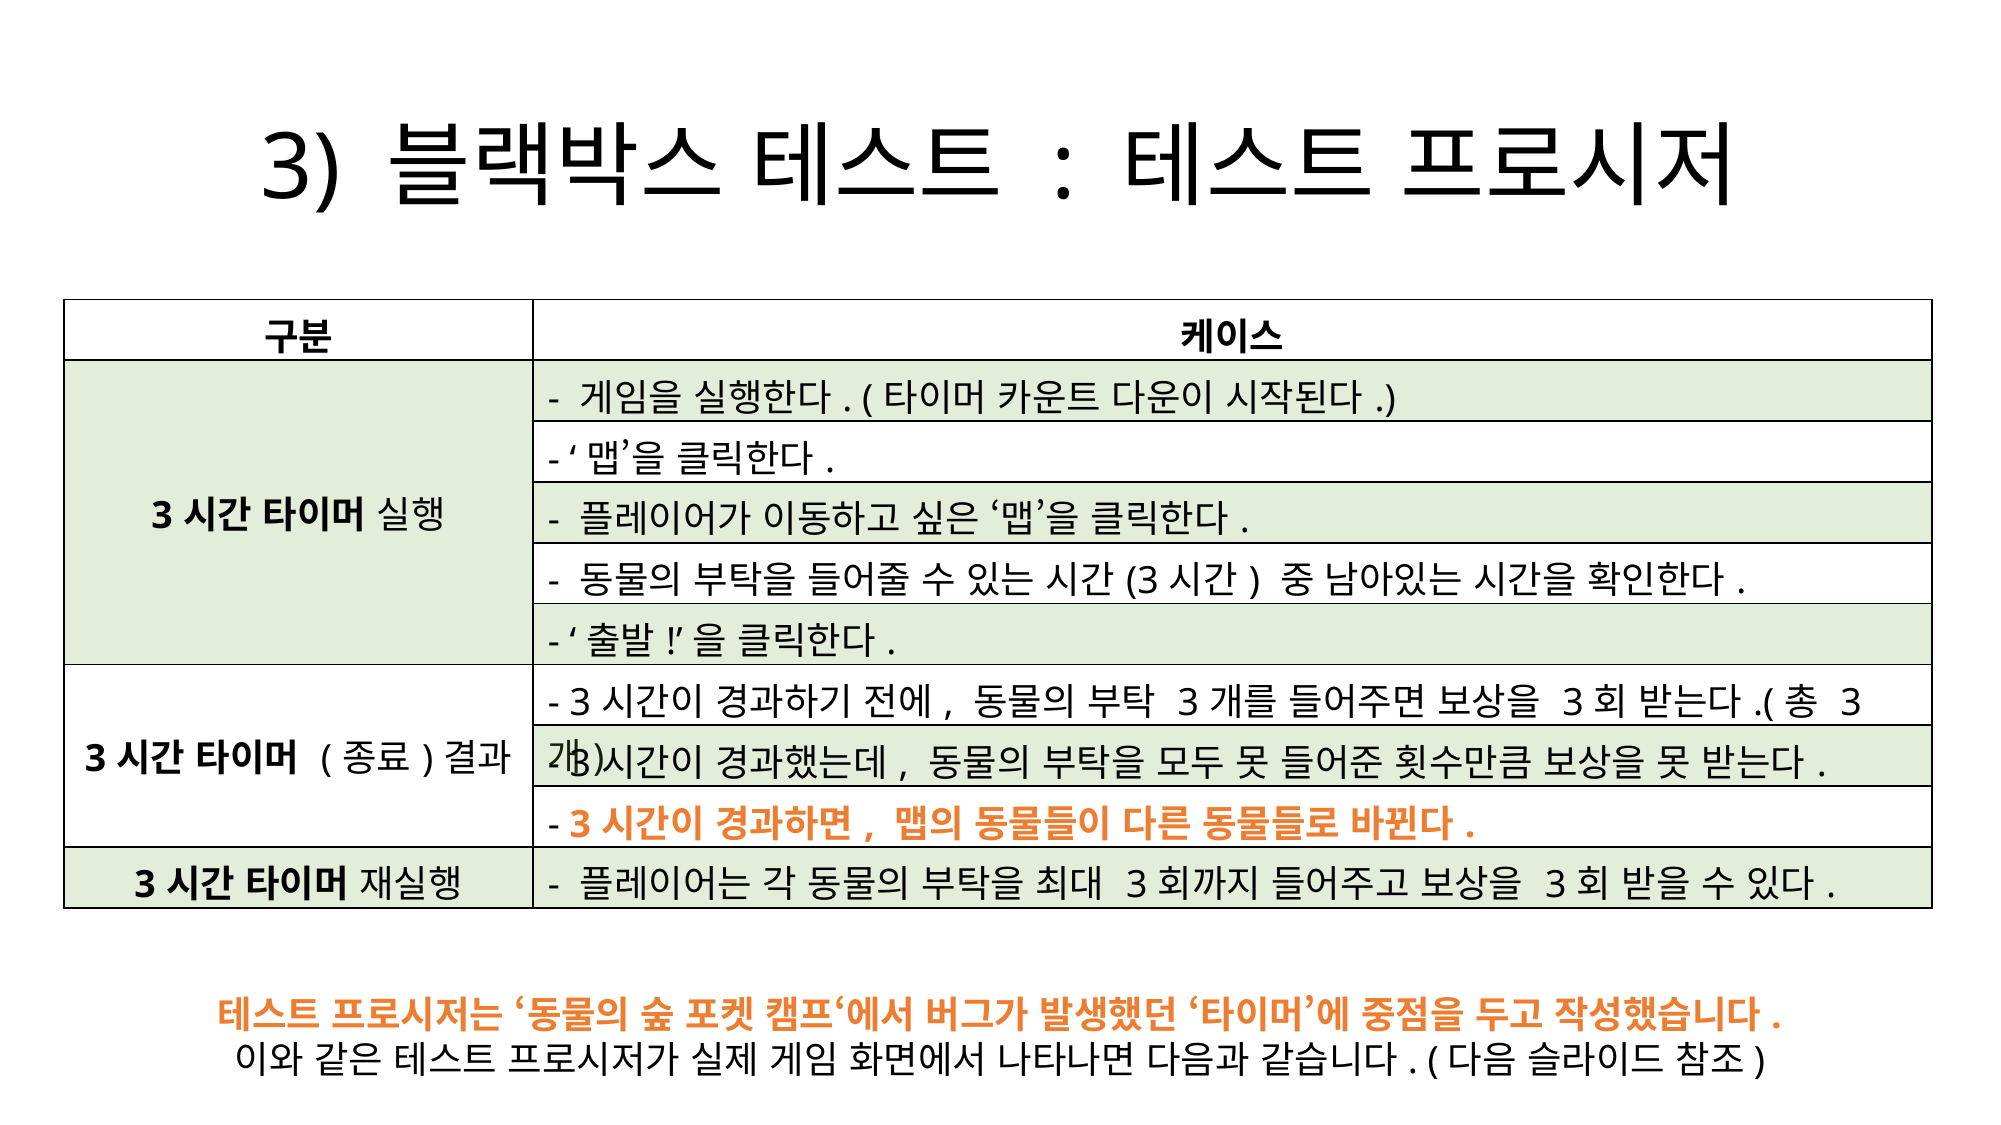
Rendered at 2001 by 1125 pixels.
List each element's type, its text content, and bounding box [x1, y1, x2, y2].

table_cell 3시간 타이머 실행 [65, 361, 532, 664]
table_cell - 플레이어가 이동하고 싶은 ‘맵’을 클릭한다. [534, 483, 1931, 542]
table_cell - ‘맵’을 클릭한다. [534, 422, 1931, 481]
title 3) 블랙박스 테스트 : 테스트 프로시저 [137, 59, 1863, 278]
text_box 테스트 프로시저는 ‘동물의 숲 포켓 캠프‘에서 버그가 발생했던 ‘타이머’에 중점을 두고 작성했습니다. 이와 같은 테스트 프로시저가 실제 게임 화면에서 나타나면 다음과 같습니다. (다음 슬라이드 참조) [137, 983, 1863, 1088]
table_header 케이스 [534, 300, 1931, 359]
table_cell 3시간 타이머 (종료)결과 [65, 665, 532, 846]
table_cell - 동물의 부탁을 들어줄 수 있는 시간(3시간) 중 남아있는 시간을 확인한다. [534, 544, 1931, 603]
table_cell - ‘출발!’을 클릭한다. [534, 604, 1931, 664]
table_cell - 3시간이 경과했는데, 동물의 부탁을 모두 못 들어준 횟수만큼 보상을 못 받는다. [534, 726, 1931, 785]
table_cell - 게임을 실행한다. (타이머 카운트 다운이 시작된다.) [534, 361, 1931, 420]
table_cell - 3시간이 경과하면, 맵의 동물들이 다른 동물들로 바뀐다. [534, 787, 1931, 846]
table_header 구분 [65, 300, 532, 359]
table_cell - 3시간이 경과하기 전에, 동물의 부탁 3개를 들어주면 보상을 3회 받는다.(총 3개) [534, 665, 1931, 724]
table_cell - 플레이어는 각 동물의 부탁을 최대 3회까지 들어주고 보상을 3회 받을 수 있다. [534, 848, 1931, 907]
table_cell 3시간 타이머 재실행 [65, 848, 532, 907]
